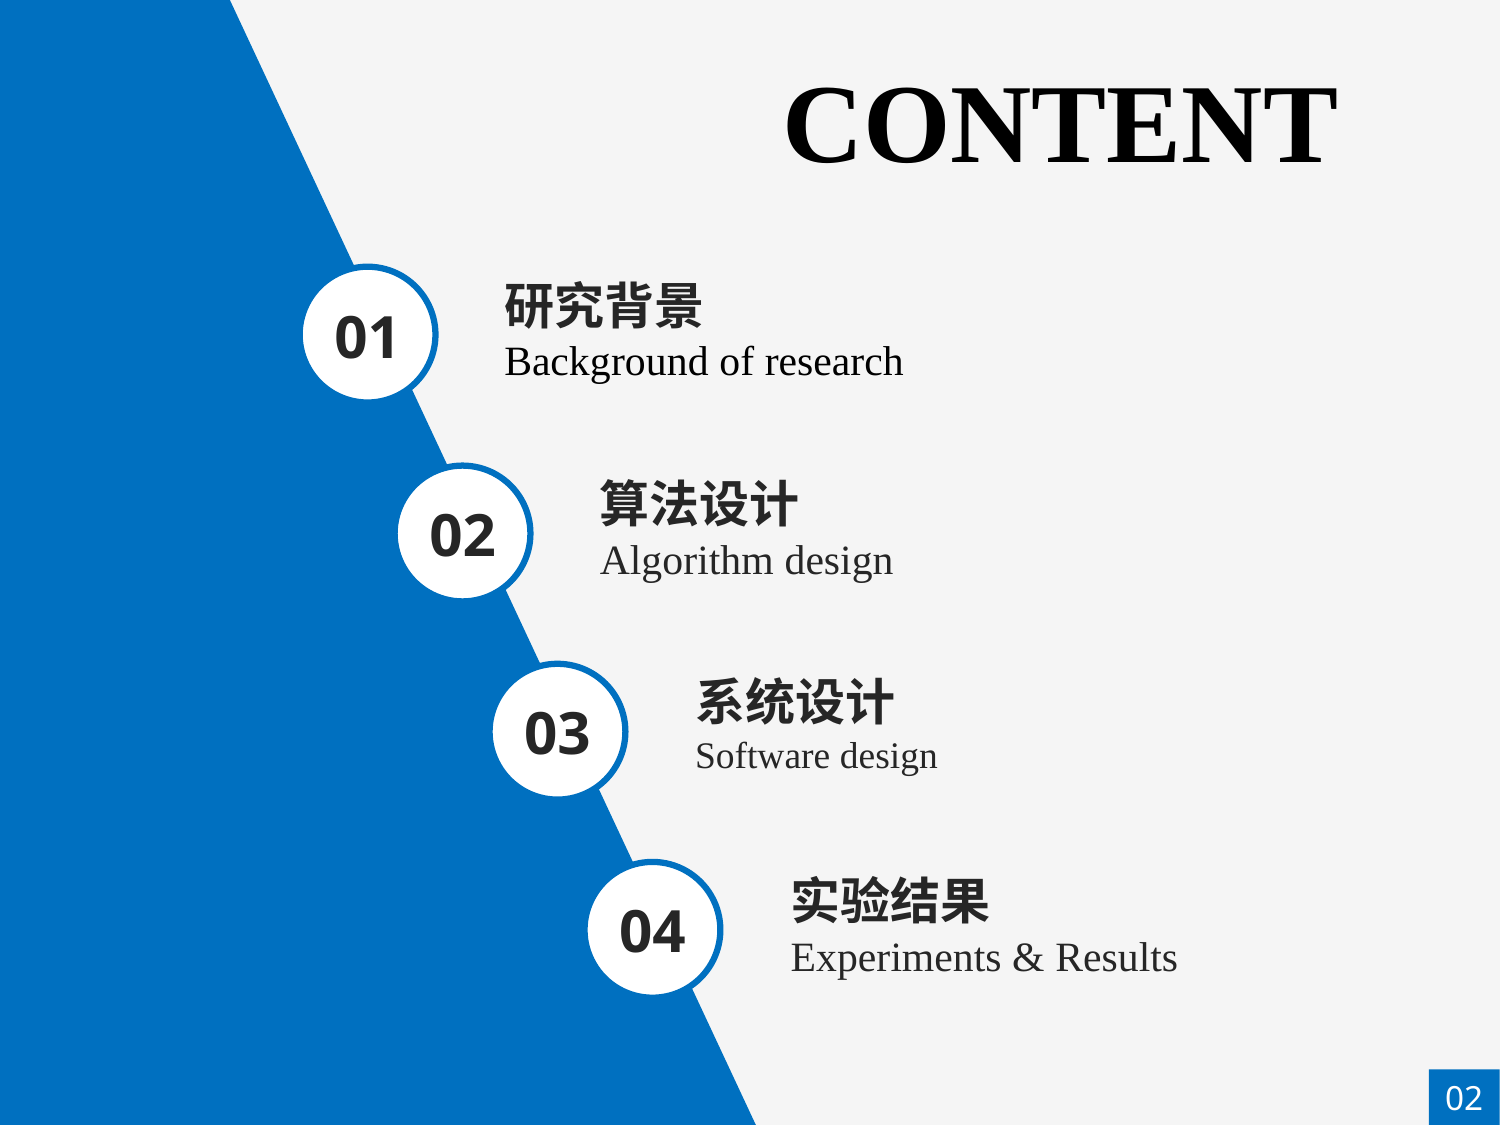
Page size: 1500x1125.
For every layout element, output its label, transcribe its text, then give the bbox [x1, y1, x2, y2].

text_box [1411, 1069, 1500, 1125]
text_box 算法设计 Algorithm design [585, 465, 1406, 590]
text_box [489, 663, 626, 800]
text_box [394, 465, 531, 602]
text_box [299, 266, 436, 403]
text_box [584, 861, 721, 998]
text_box CONTENT [715, 42, 1406, 193]
text_box [0, 0, 758, 1125]
text_box 实验结果 Experiments & Results [775, 861, 1500, 987]
text_box 研究背景 Background of research [489, 266, 1406, 392]
text_box 系统设计 Software design [680, 663, 1500, 784]
